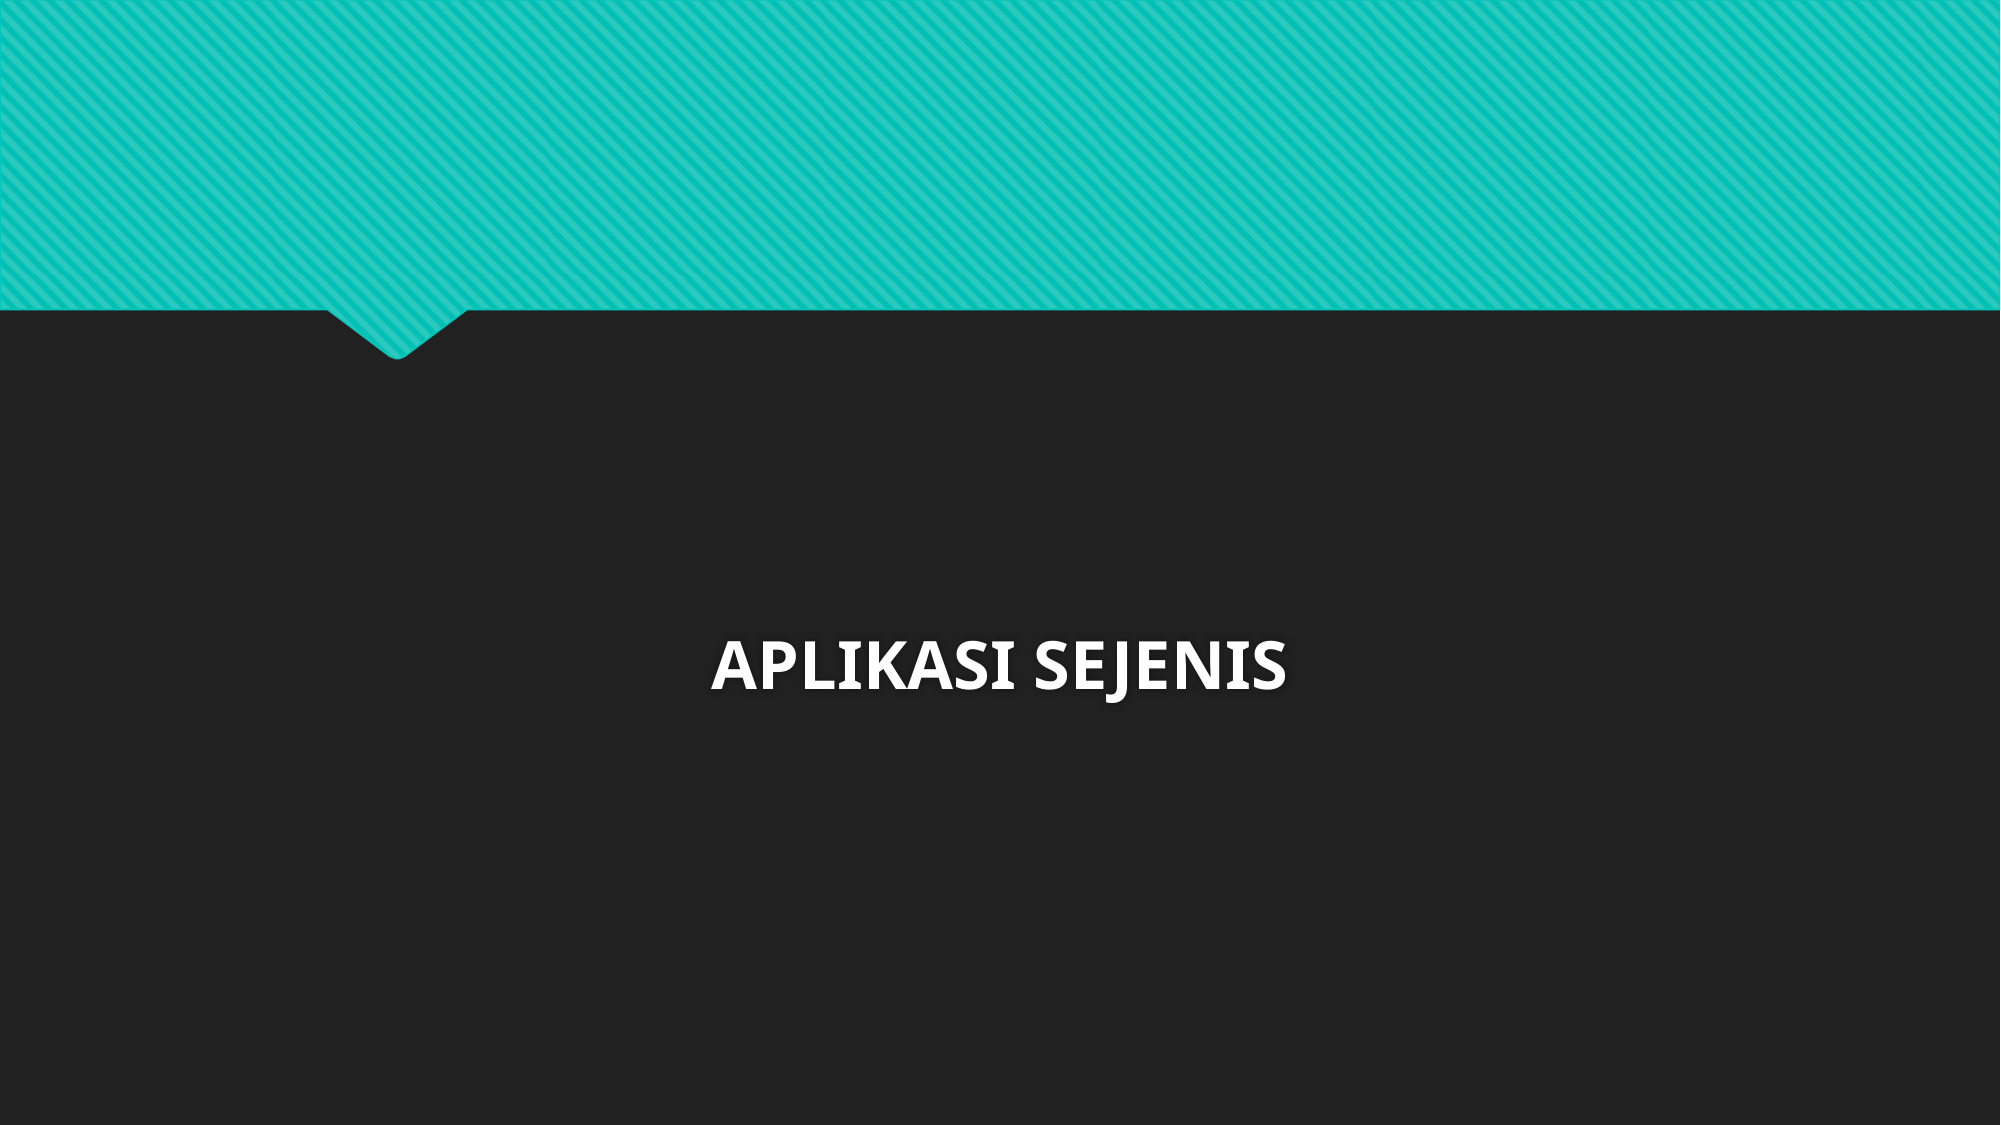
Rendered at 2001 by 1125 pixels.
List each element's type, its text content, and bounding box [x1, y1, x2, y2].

list APLIKASI SEJENIS [134, 364, 1866, 962]
